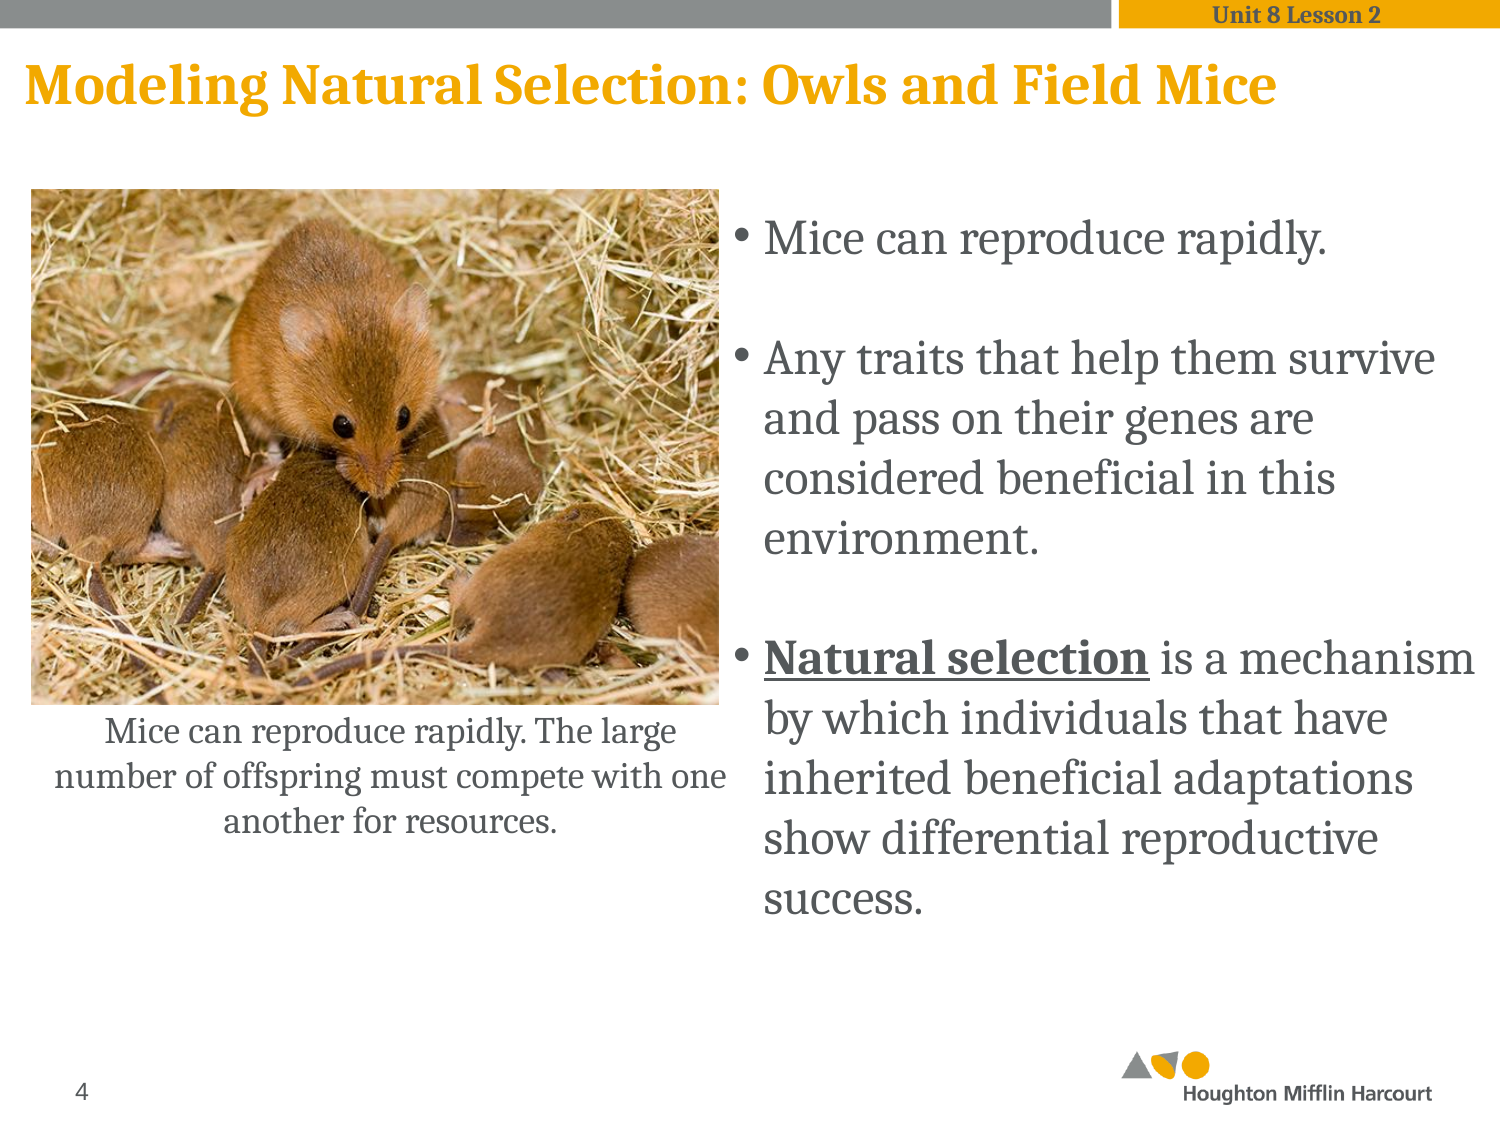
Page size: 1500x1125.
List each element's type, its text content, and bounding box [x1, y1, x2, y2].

text_box [724, 494, 1125, 631]
picture [31, 189, 719, 705]
text_box Mice can reproduce rapidly. Any traits that help them survive and pass on their genes are considered beneficial in this environment. Natural selection is a mechanism by which individuals that have inherited beneficial adaptations show differential reproductive success. [718, 197, 1500, 940]
picture [1119, 1049, 1434, 1107]
text_box Mice can reproduce rapidly. The large number of offspring must compete with one another for resources. [31, 698, 750, 850]
slide_number ‹#› [75, 1045, 187, 1106]
text_box Unit 8 Lesson 2 [1197, 0, 1404, 36]
text_box Modeling Natural Selection: Owls and Field Mice [24, 38, 1430, 142]
